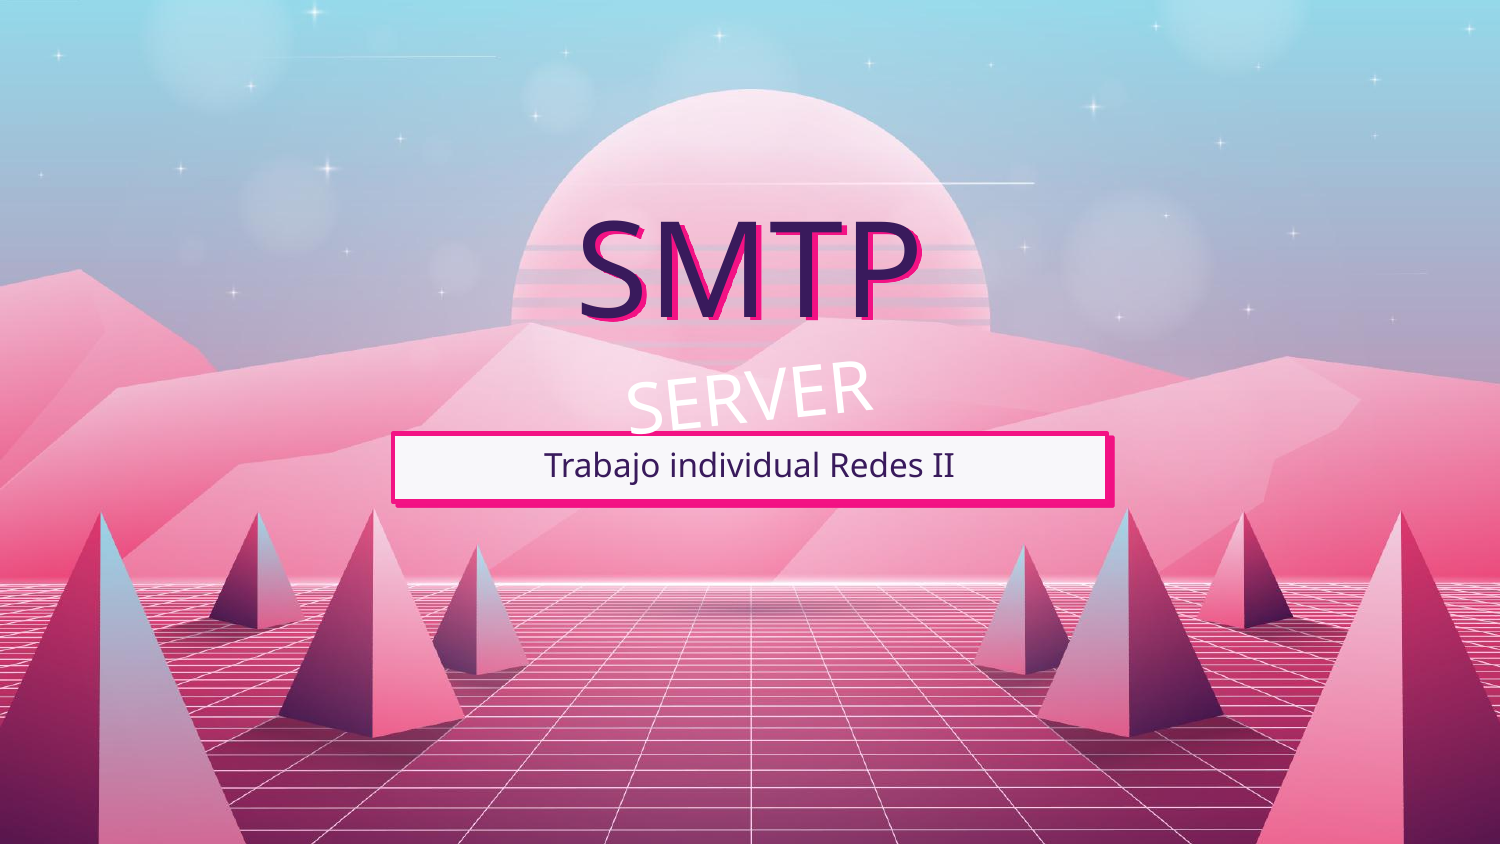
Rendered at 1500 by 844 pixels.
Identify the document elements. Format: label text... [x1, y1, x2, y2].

picture [0, 0, 1500, 844]
text_box SERVER [567, 341, 932, 471]
subtitle Trabajo individual Redes II [391, 431, 1109, 504]
title SMTP [118, 141, 1382, 412]
